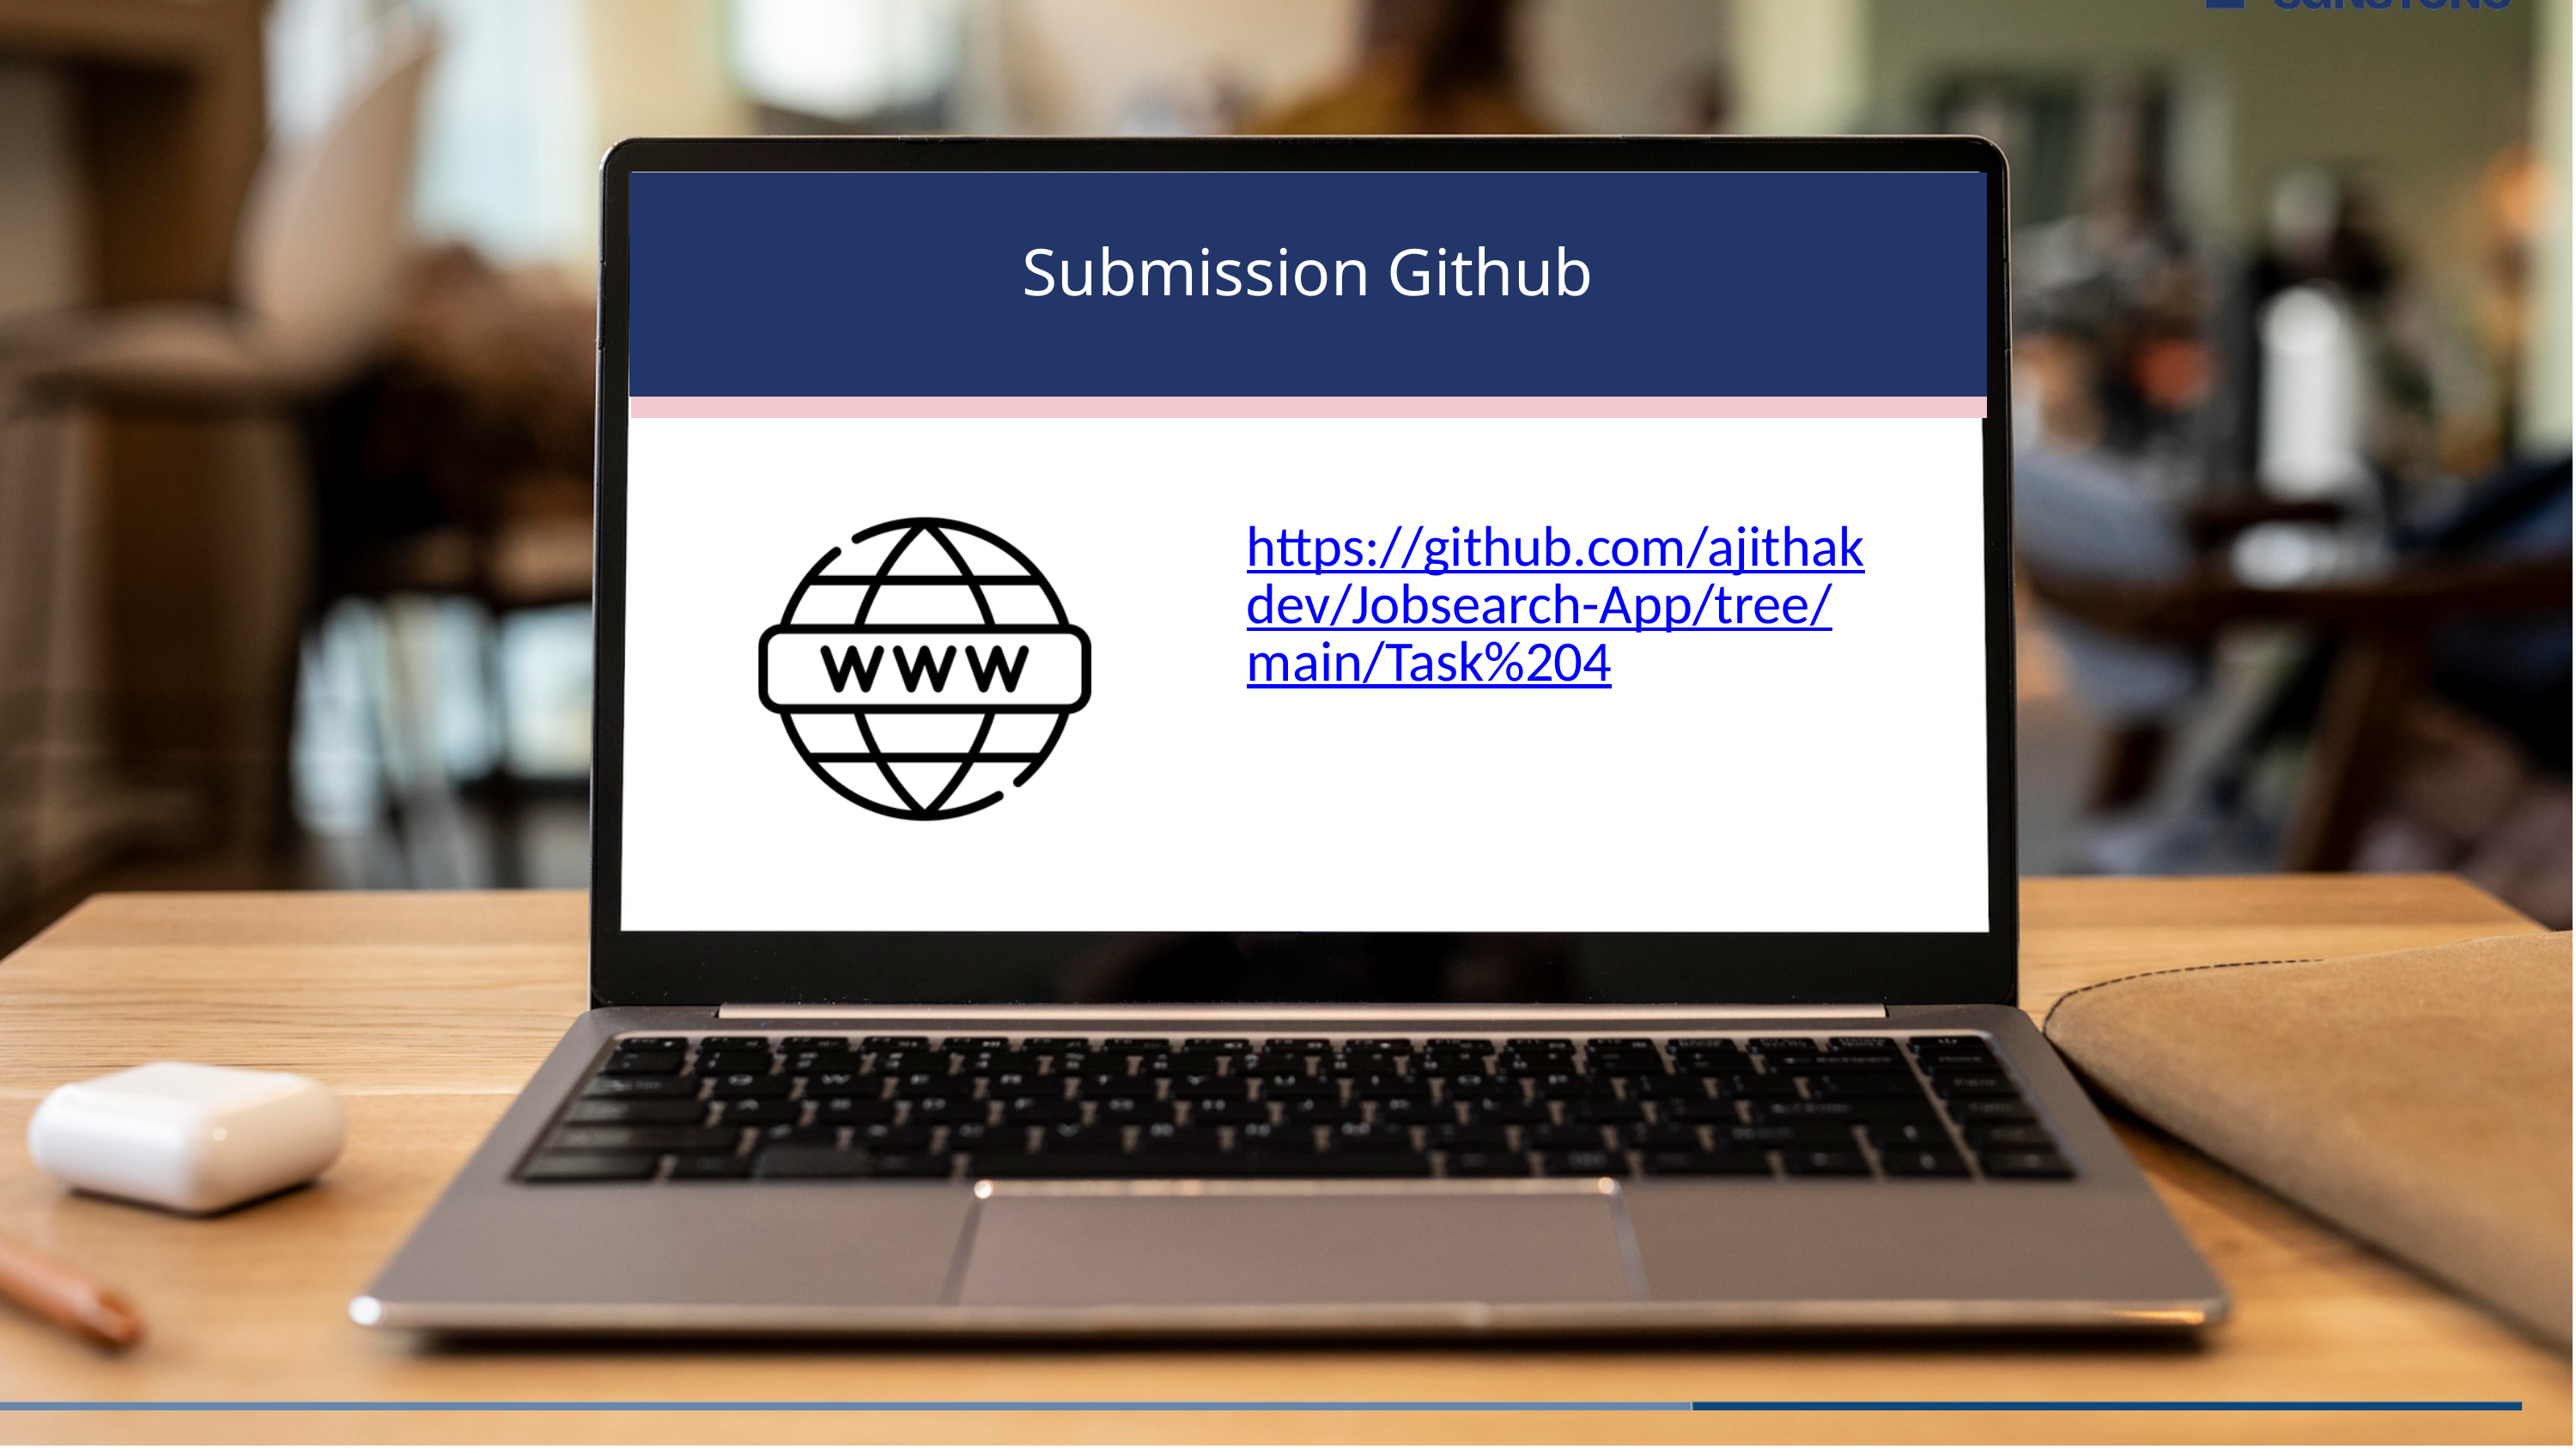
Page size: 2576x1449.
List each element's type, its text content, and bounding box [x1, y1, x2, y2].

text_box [629, 172, 1987, 397]
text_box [630, 406, 1987, 419]
text_box [758, 502, 1091, 836]
text_box [0, 0, 2573, 1446]
text_box [0, 0, 2523, 1410]
text_box https://github.com/ajithakdev/Jobsearch-App/tree/main/Task%204 [1234, 502, 1889, 585]
text_box [1115, 597, 2013, 656]
